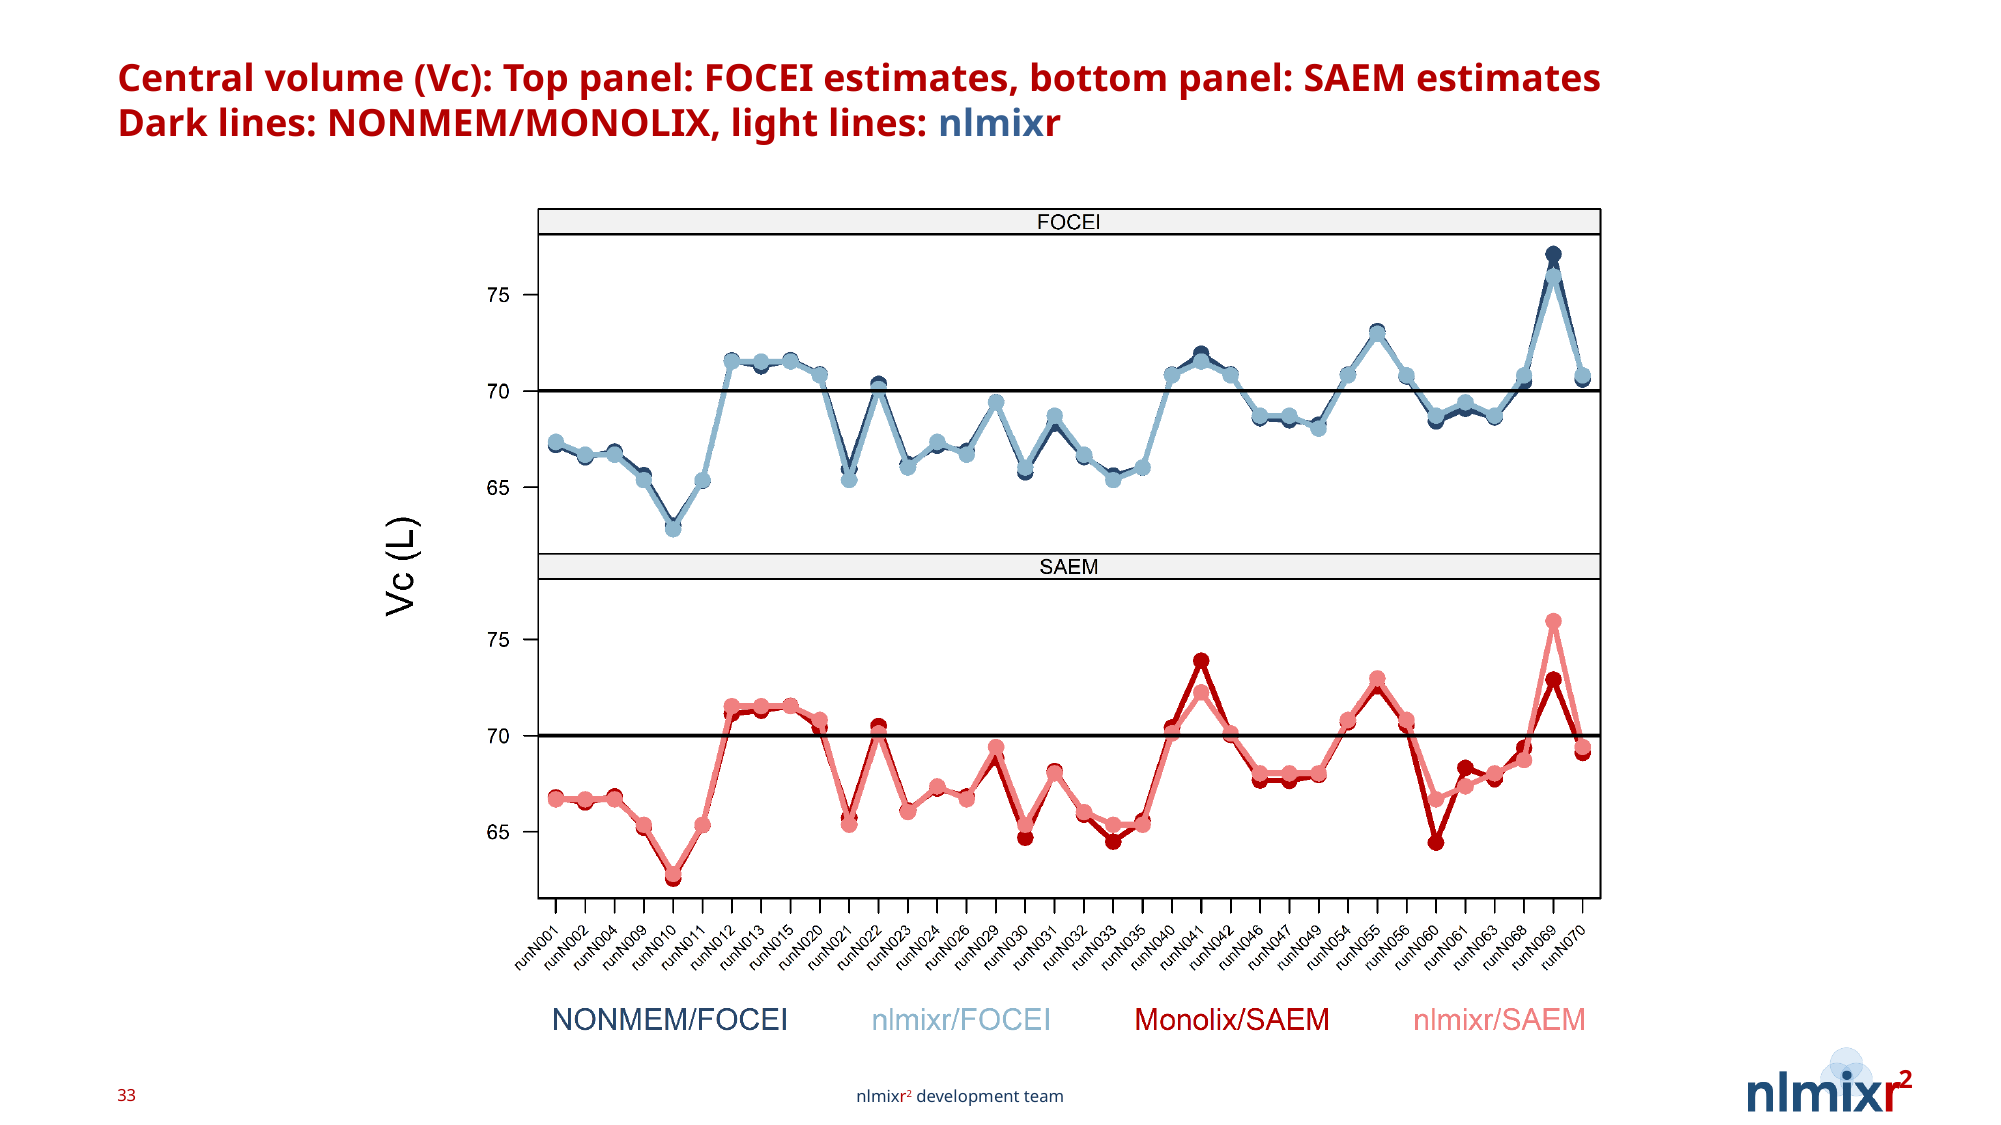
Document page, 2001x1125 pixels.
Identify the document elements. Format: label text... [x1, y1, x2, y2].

slide_number 33 [102, 1076, 276, 1115]
picture [1738, 1036, 1910, 1123]
footer nlmixr2 development team [354, 1076, 1567, 1115]
picture [370, 164, 1630, 1050]
title Central volume (Vc): Top panel: FOCEI estimates, bottom panel: SAEM estimates Dark lines: NONMEM/MONOLIX, light lines: nlmixr [102, 18, 1898, 181]
